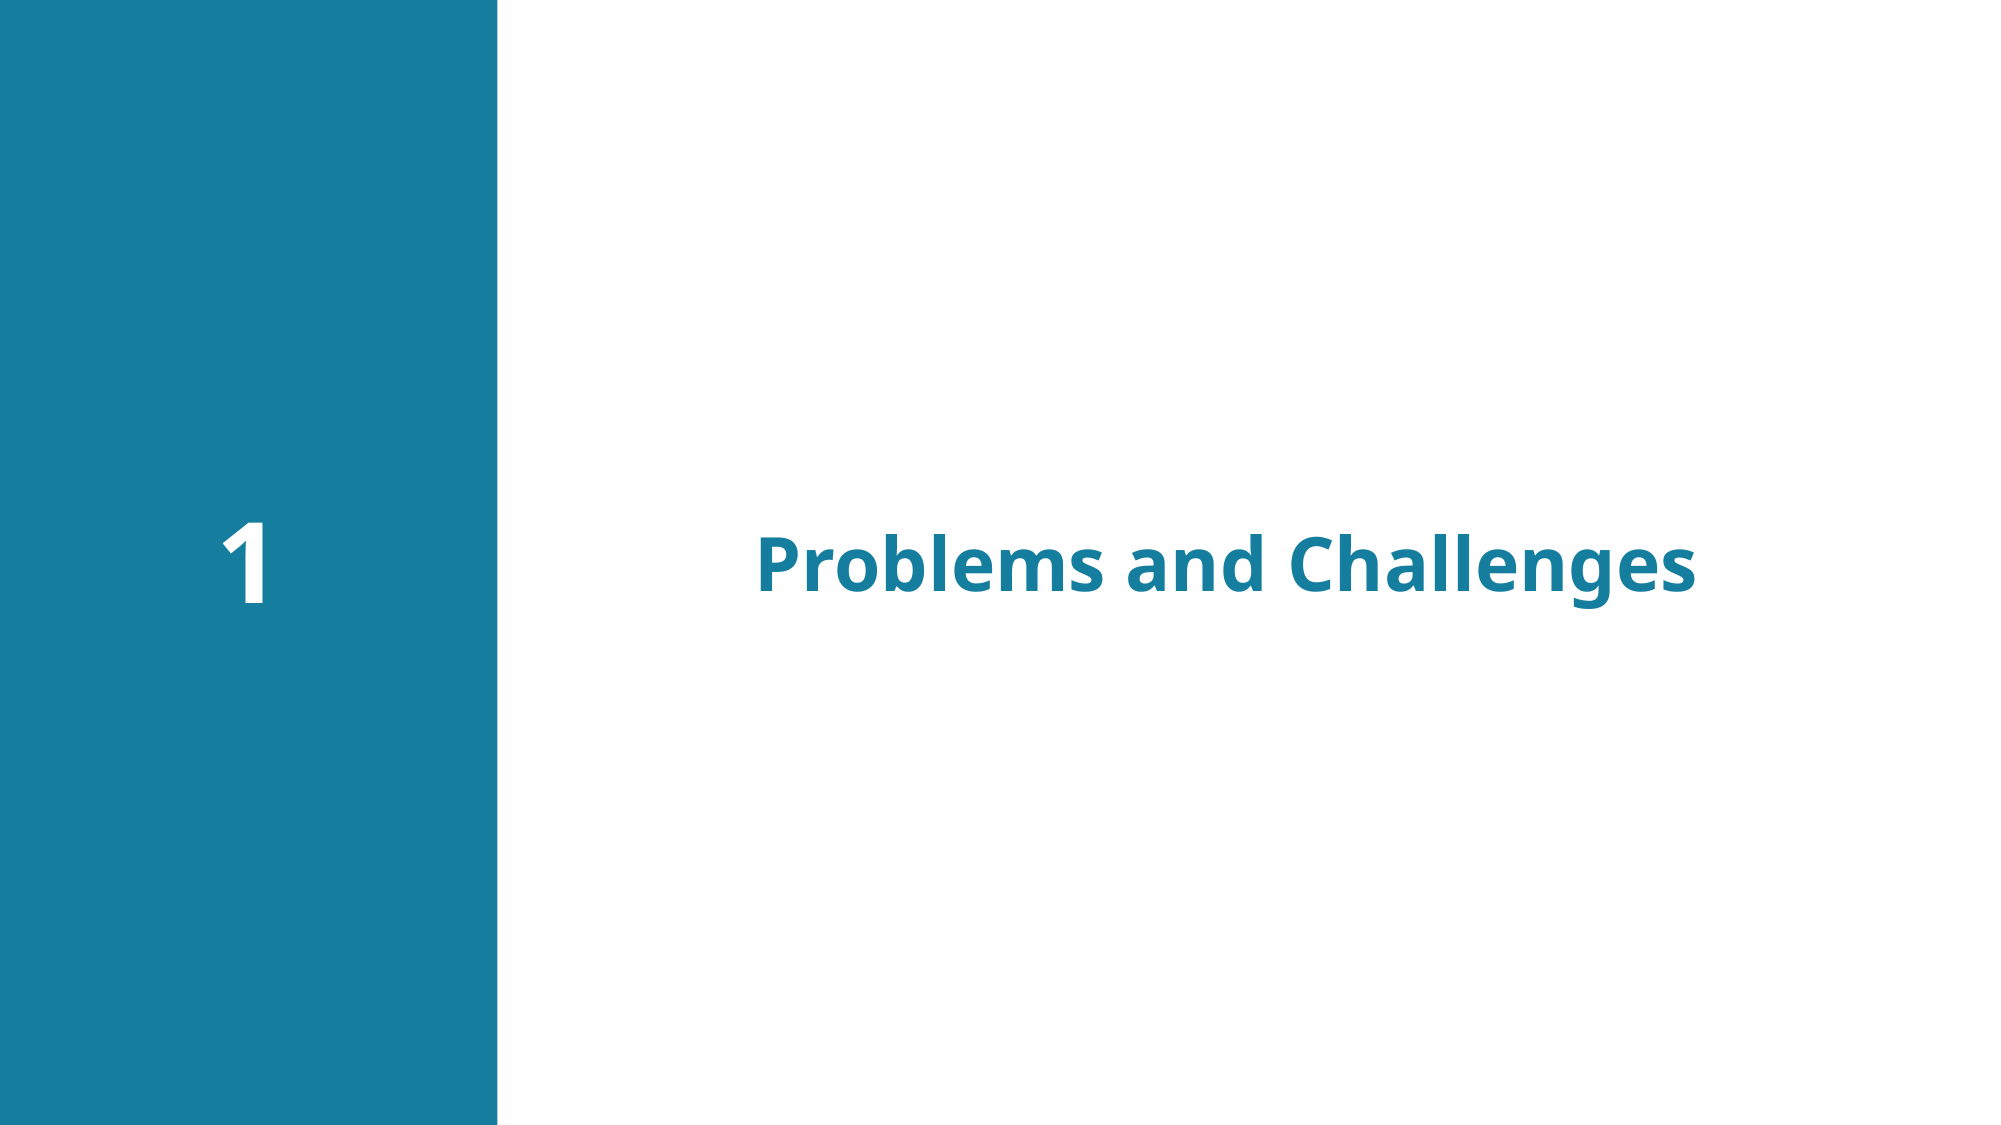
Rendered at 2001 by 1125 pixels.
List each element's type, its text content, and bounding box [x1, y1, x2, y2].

text_box Problems and Challenges [740, 509, 1802, 615]
text_box [0, 0, 499, 1125]
text_box 1 [201, 483, 296, 634]
